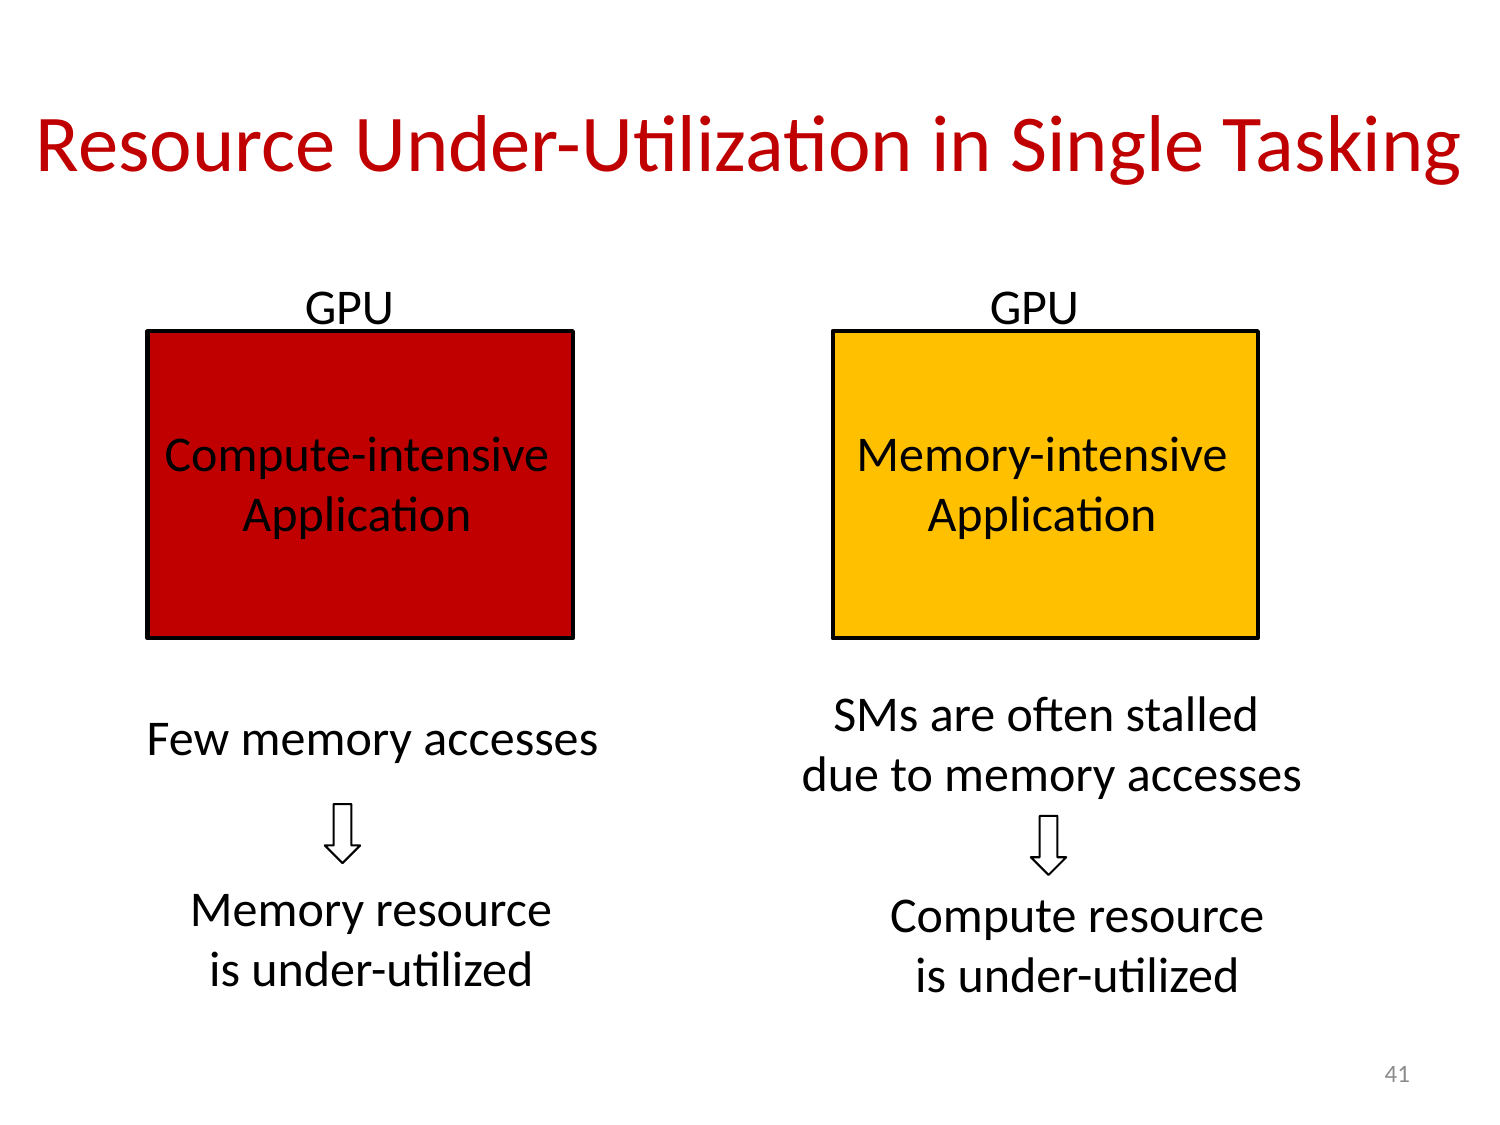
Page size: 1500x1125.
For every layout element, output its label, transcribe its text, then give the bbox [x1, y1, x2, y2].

text_box SMs are often stalled due to memory accesses [786, 674, 1317, 809]
slide_number 41 [1074, 1042, 1425, 1103]
text_box Few memory accesses [131, 697, 614, 773]
text_box [1028, 813, 1069, 878]
text_box Compute resource is under-utilized [875, 875, 1280, 1010]
title Resource Under-Utilization in Single Tasking [0, 45, 1500, 233]
text_box Memory resource is under-utilized [175, 868, 568, 1004]
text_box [147, 266, 574, 639]
text_box [322, 801, 363, 866]
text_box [832, 266, 1259, 639]
